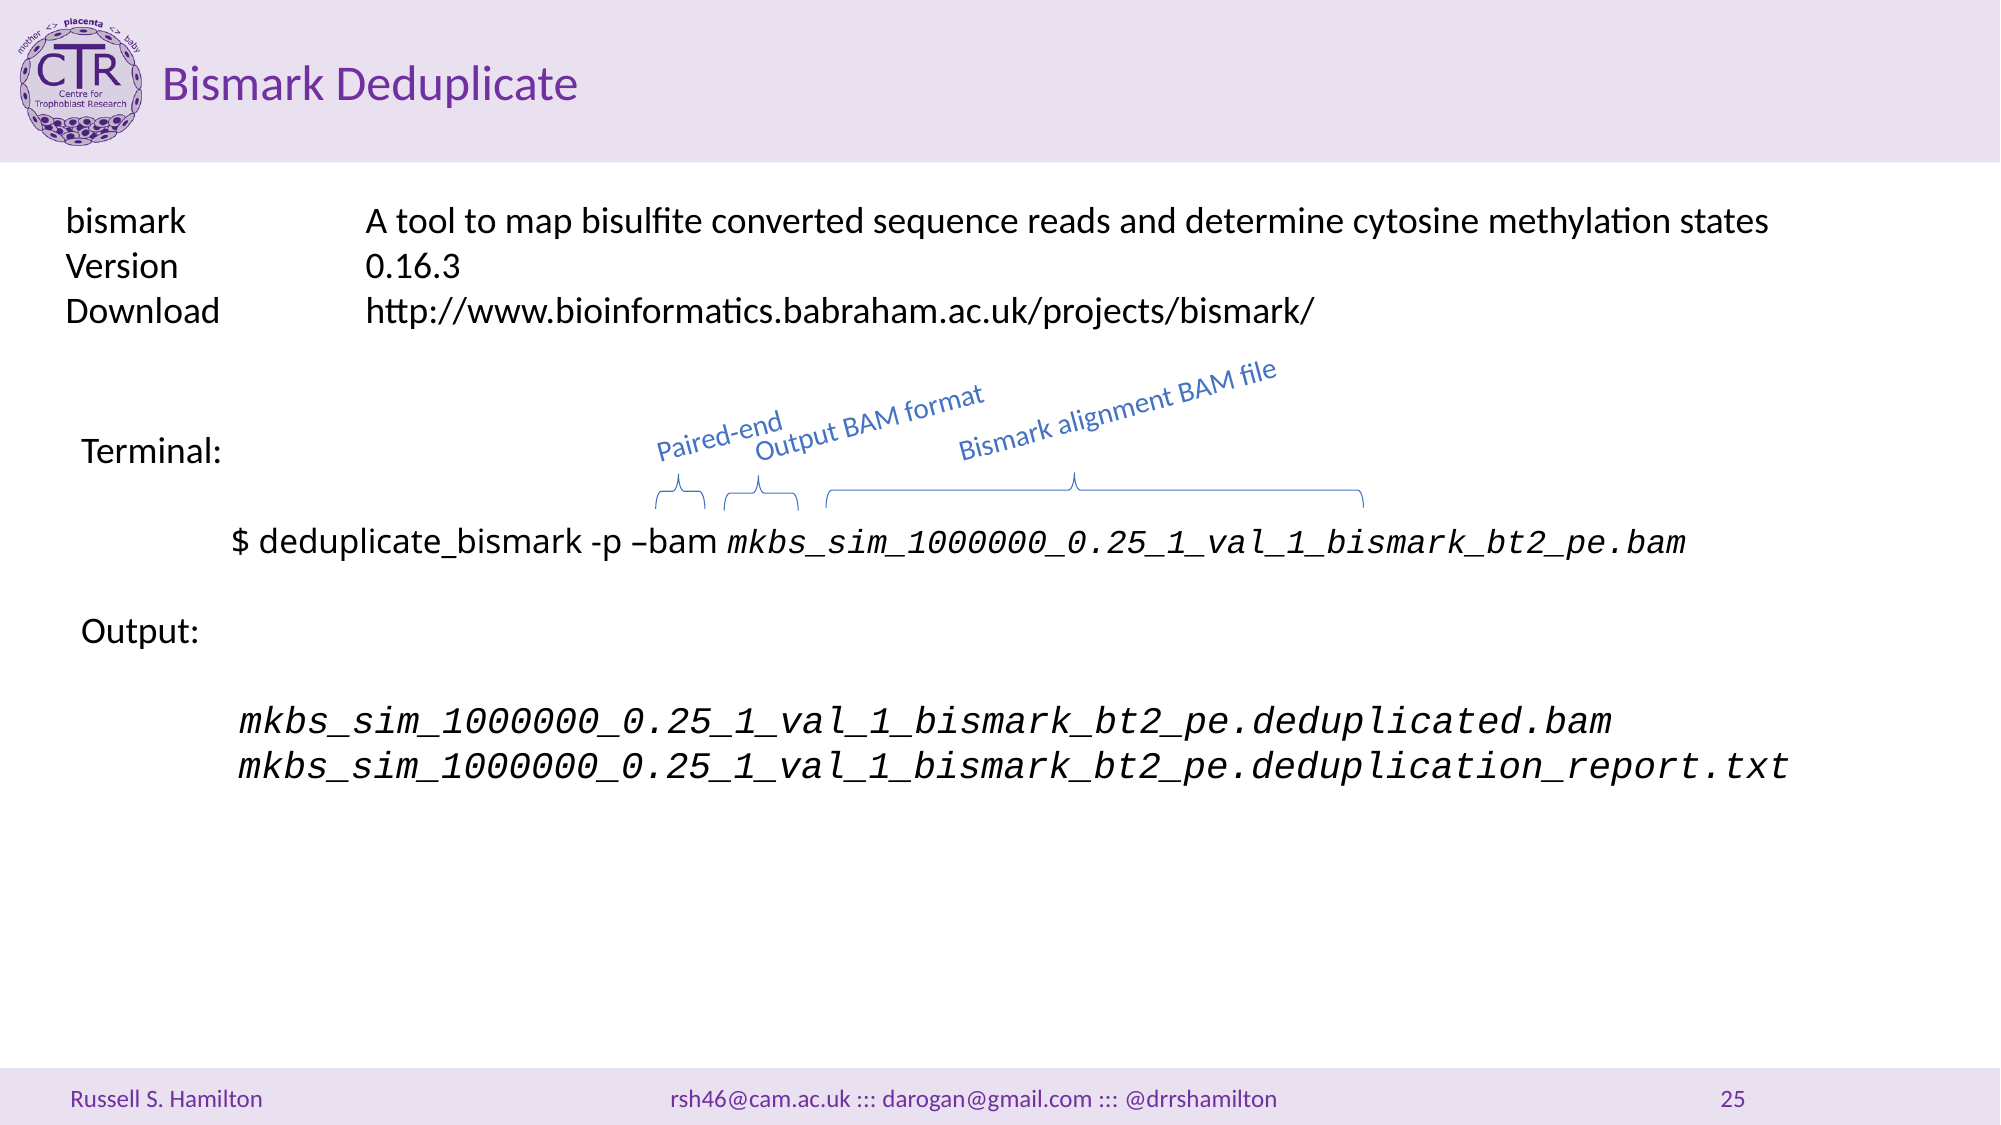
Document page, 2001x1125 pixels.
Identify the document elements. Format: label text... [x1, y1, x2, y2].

text_box [825, 472, 1365, 508]
text_box [723, 476, 799, 511]
text_box Output BAM format [734, 361, 1004, 479]
text_box Paired-end [636, 389, 796, 479]
text_box Bismark Deduplicate [147, 43, 594, 118]
text_box bismark A tool to map bisulfite converted sequence reads and determine cytosine methylation states Version 0.16.3 Download http://www.bioinformatics.babraham.ac.uk/projects/bismark/ [50, 188, 1786, 339]
text_box [655, 473, 706, 509]
text_box [0, 0, 2000, 163]
picture [11, 16, 146, 146]
text_box [0, 1067, 2000, 1125]
text_box Russell S. Hamilton rsh46@cam.ac.uk ::: darogan@gmail.com ::: @drrshamilton 25 [55, 1074, 1910, 1120]
text_box Bismark alignment BAM file [938, 337, 1297, 479]
text_box Terminal: $ deduplicate_bismark -p –bam mkbs_sim_1000000_0.25_1_val_1_bismark_bt2_pe.bam Output: mkbs_sim_1000000_0.25_1_val_1_bismark_bt2_pe.deduplicated.bam mkbs_sim_1000000_0.25_1_val_1_bismark_bt2_pe.deduplication_report.txt [66, 418, 1807, 838]
